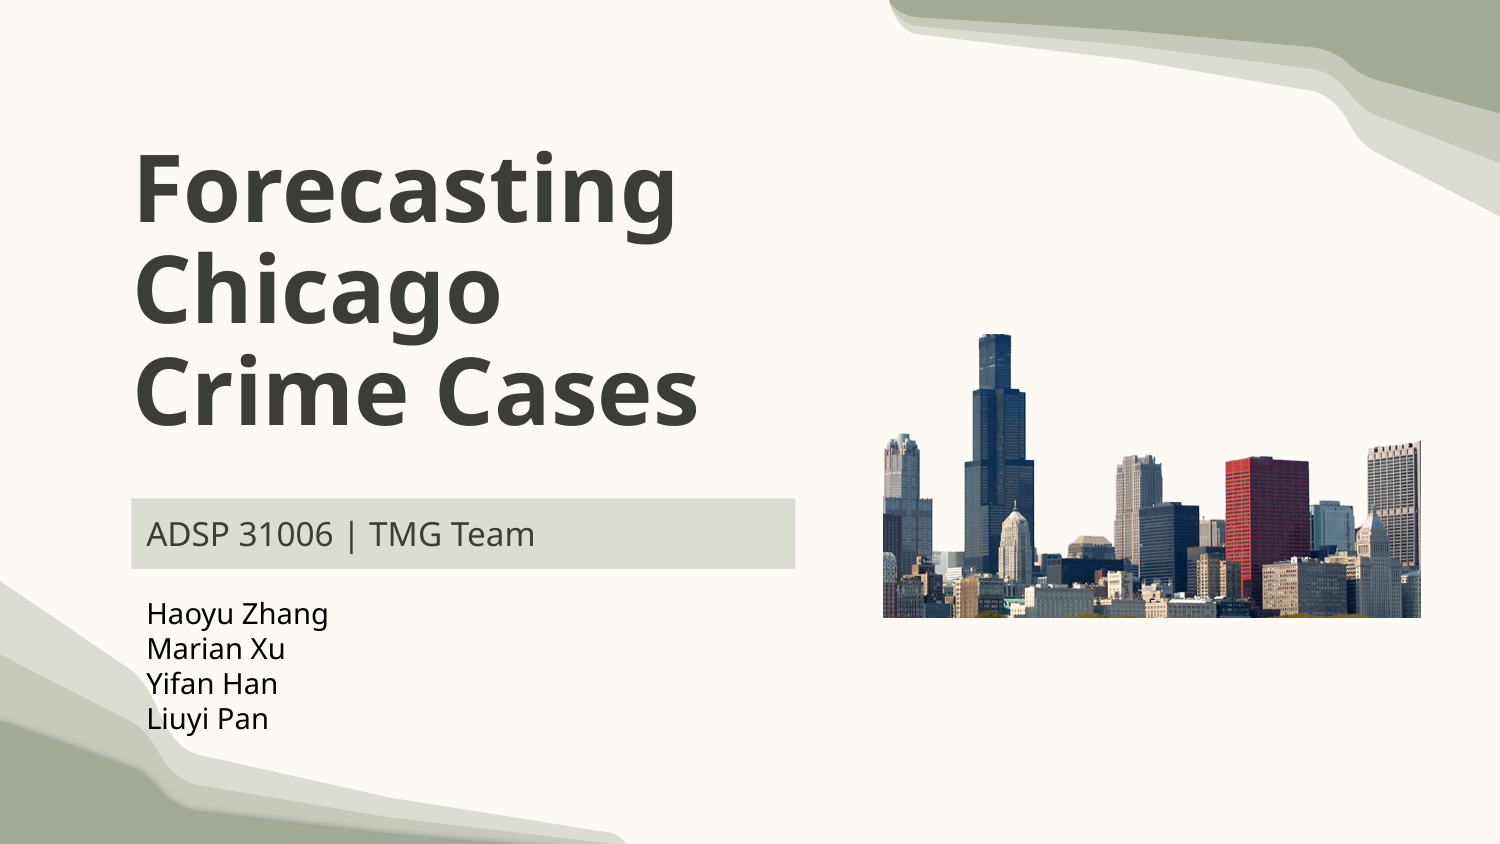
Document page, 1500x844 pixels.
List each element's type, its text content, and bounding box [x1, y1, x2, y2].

picture [883, 334, 1421, 619]
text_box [888, 0, 1500, 217]
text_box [0, 580, 641, 844]
subtitle ADSP 31006 | TMG Team [131, 498, 796, 569]
title Forecasting Chicago Crime Cases [116, 134, 837, 461]
